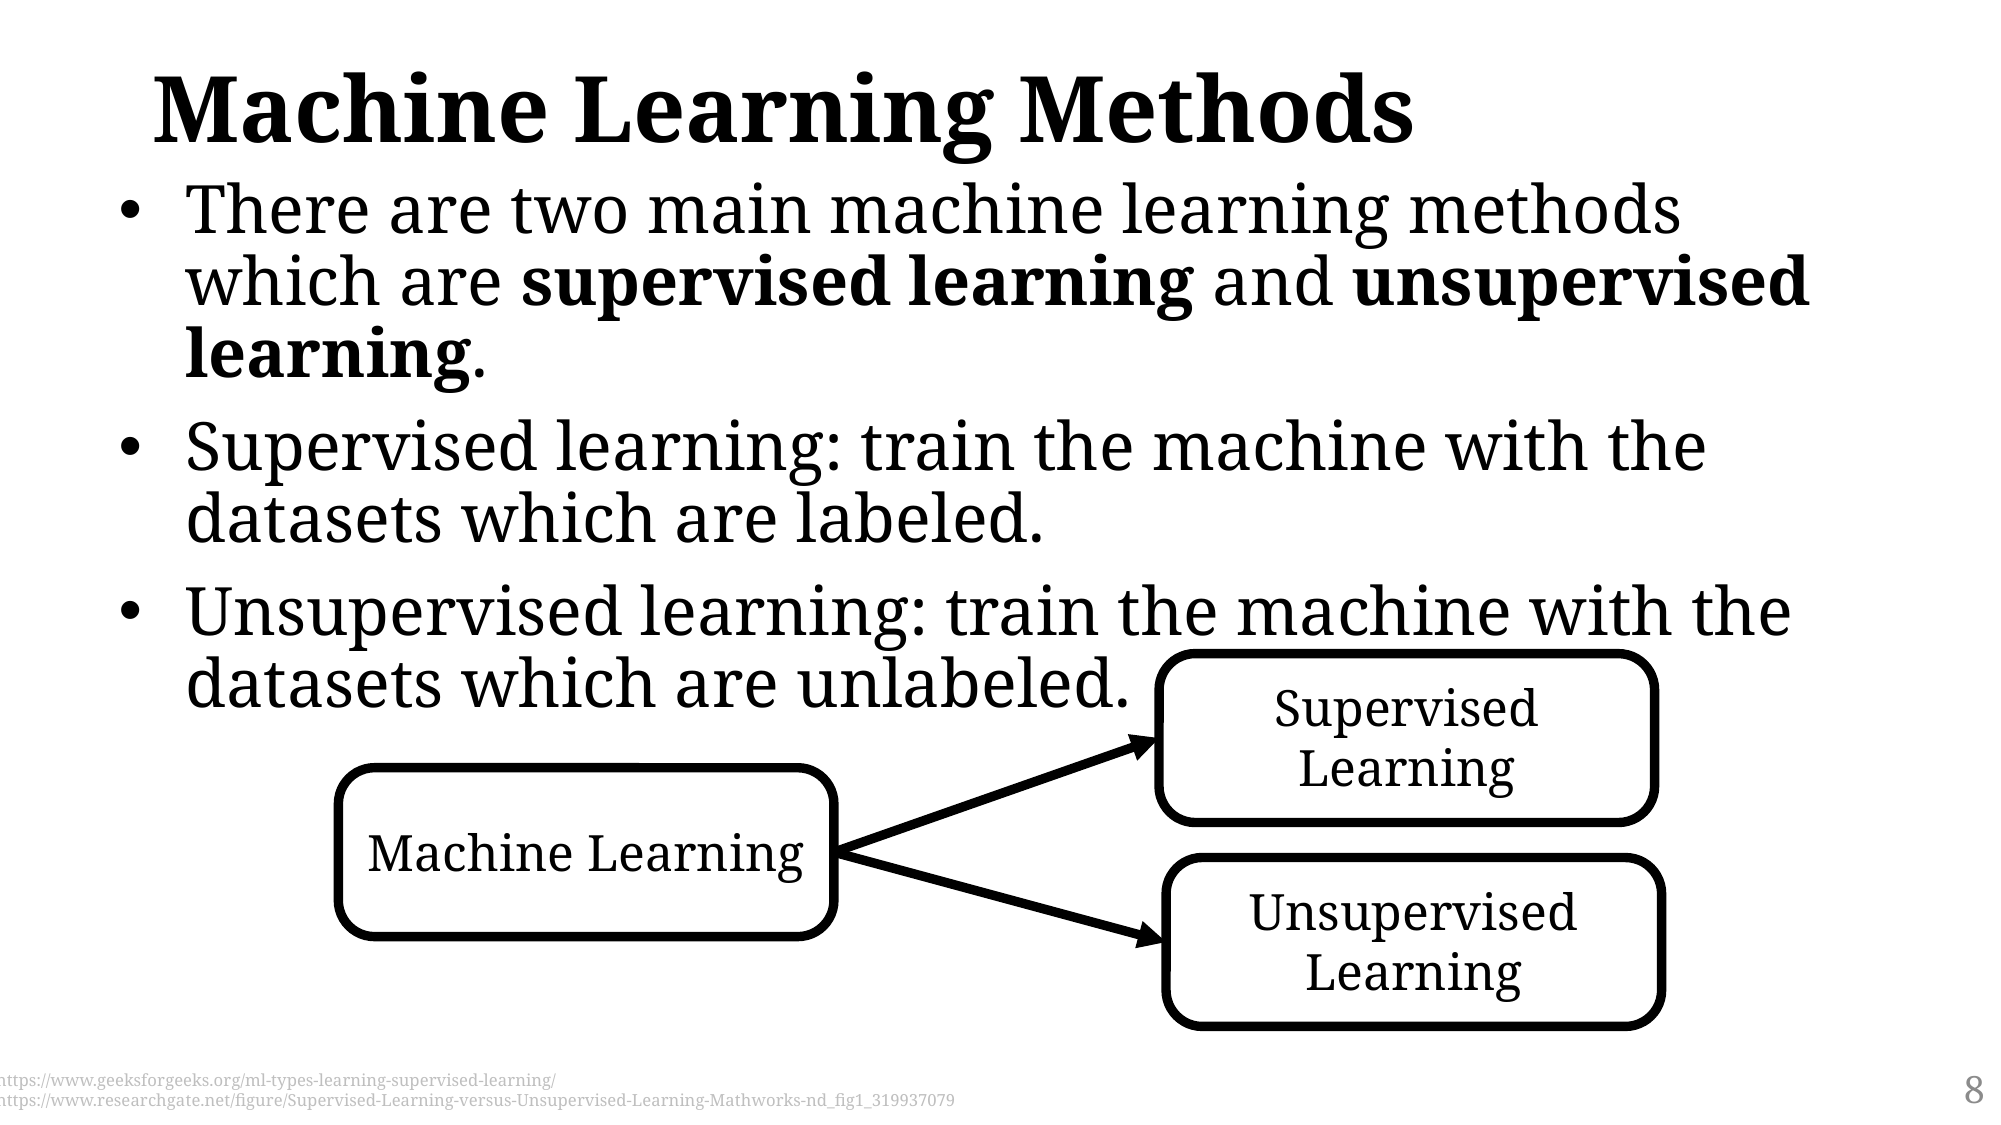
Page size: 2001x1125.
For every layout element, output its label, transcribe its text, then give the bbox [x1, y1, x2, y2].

text_box https://www.geeksforgeeks.org/ml-types-learning-supervised-learning/ https://www.researchgate.net/figure/Supervised-Learning-versus-Unsupervised-Learning-Mathworks-nd_fig1_319937079 [0, 1062, 972, 1118]
title Machine Learning Methods [137, 34, 1863, 168]
list There are two main machine learning methods which are supervised learning and unsupervised learning. Supervised learning: train the machine with the datasets which are labeled. Unsupervised learning: train the machine with the datasets which are unlabeled. [95, 168, 1905, 695]
slide_number 8 [1843, 1061, 2000, 1122]
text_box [338, 653, 1662, 1027]
